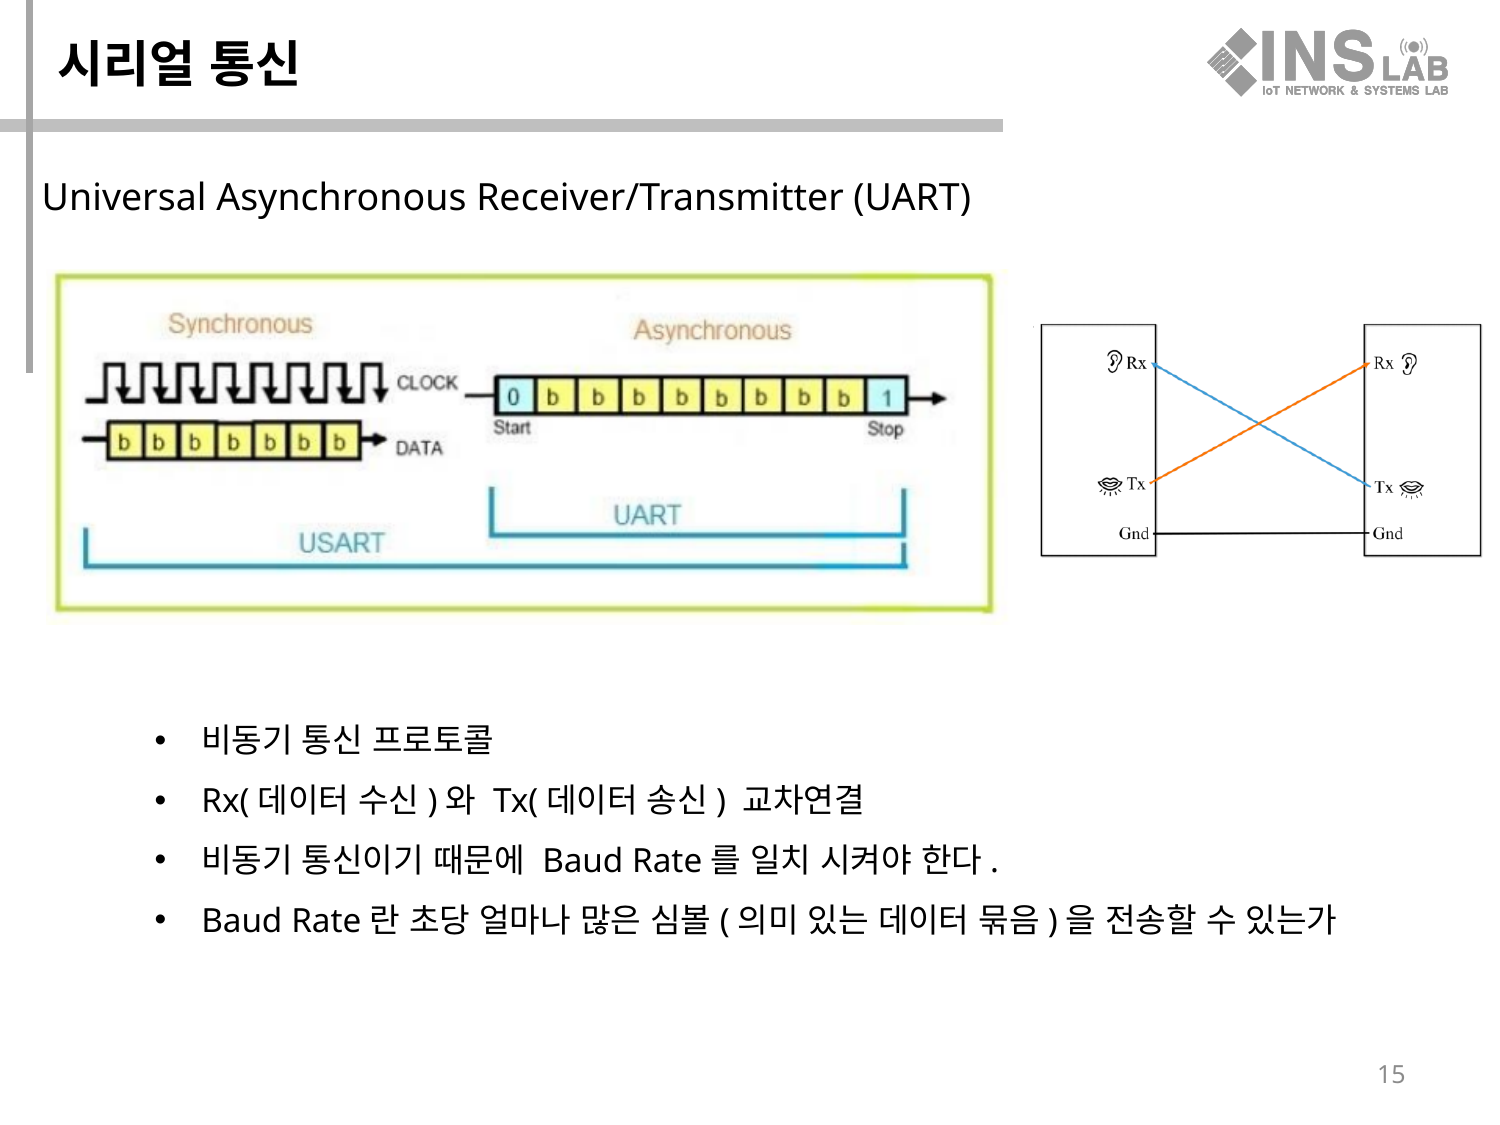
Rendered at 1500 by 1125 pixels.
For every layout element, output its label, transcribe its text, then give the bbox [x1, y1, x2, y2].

text_box 비동기 통신 프로토콜 Rx(데이터 수신)와 Tx(데이터 송신) 교차연결 비동기 통신이기 때문에 Baud Rate를 일치 시켜야 한다. Baud Rate란 초당 얼마나 많은 심볼(의미 있는 데이터 묶음)을 전송할 수 있는가 [64, 692, 1436, 1007]
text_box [46, 269, 1492, 625]
title 시리얼 통신 [42, 15, 1177, 110]
text_box Universal Asynchronous Receiver/Transmitter (UART) [26, 165, 987, 225]
slide_number 15 [1070, 1045, 1421, 1106]
